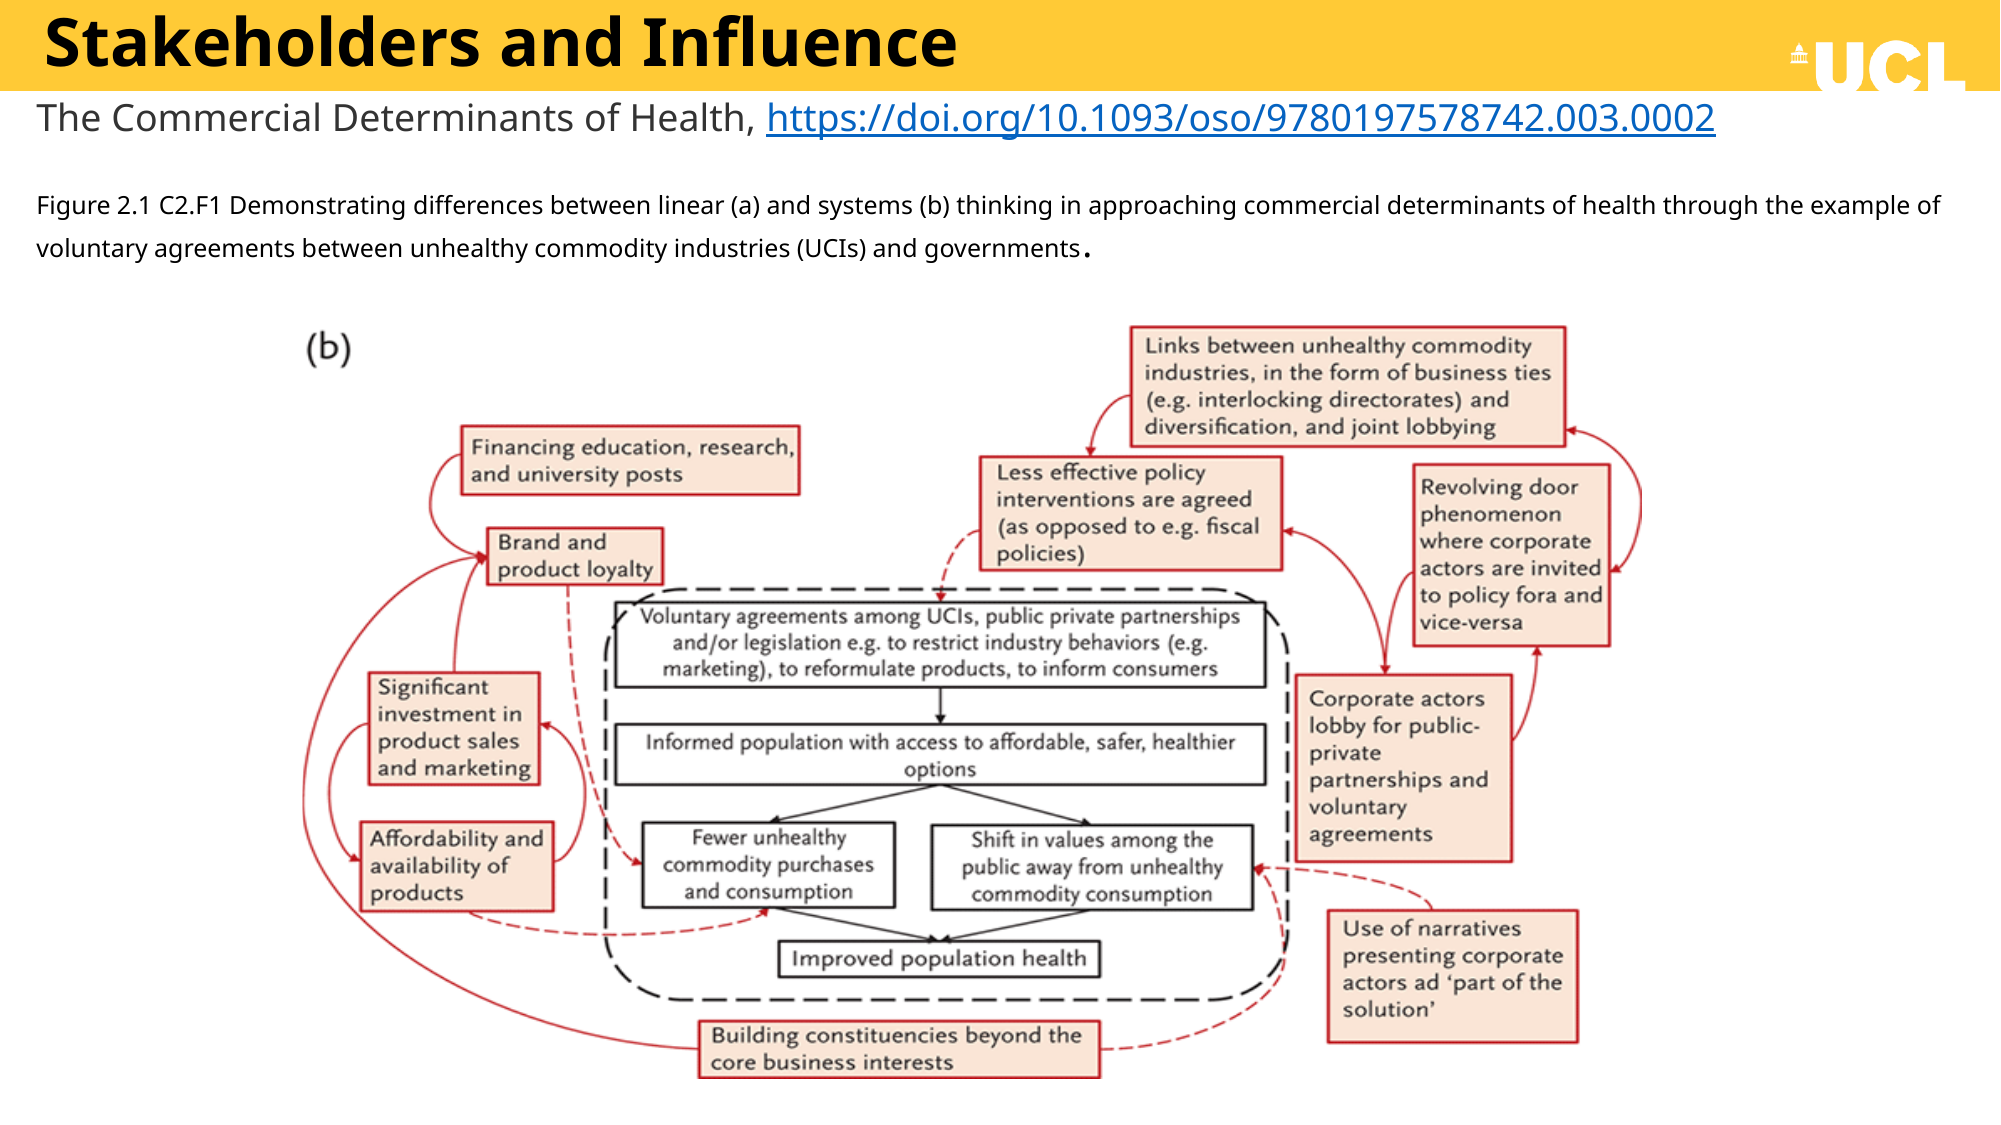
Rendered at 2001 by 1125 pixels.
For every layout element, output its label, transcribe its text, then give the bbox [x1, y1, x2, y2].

picture [0, 0, 2000, 91]
title Stakeholders and Influence [44, 8, 1522, 86]
picture [302, 288, 1642, 1079]
text_box The Commercial Determinants of Health, https://doi.org/10.1093/oso/9780197578742.003.0002 Figure 2.1 C2.F1 Demonstrating differences between linear (a) and systems (b) thinking in approaching commercial determinants of health through the example of voluntary agreements between unhealthy commodity industries (UCIs) and governments. [21, 86, 1979, 318]
